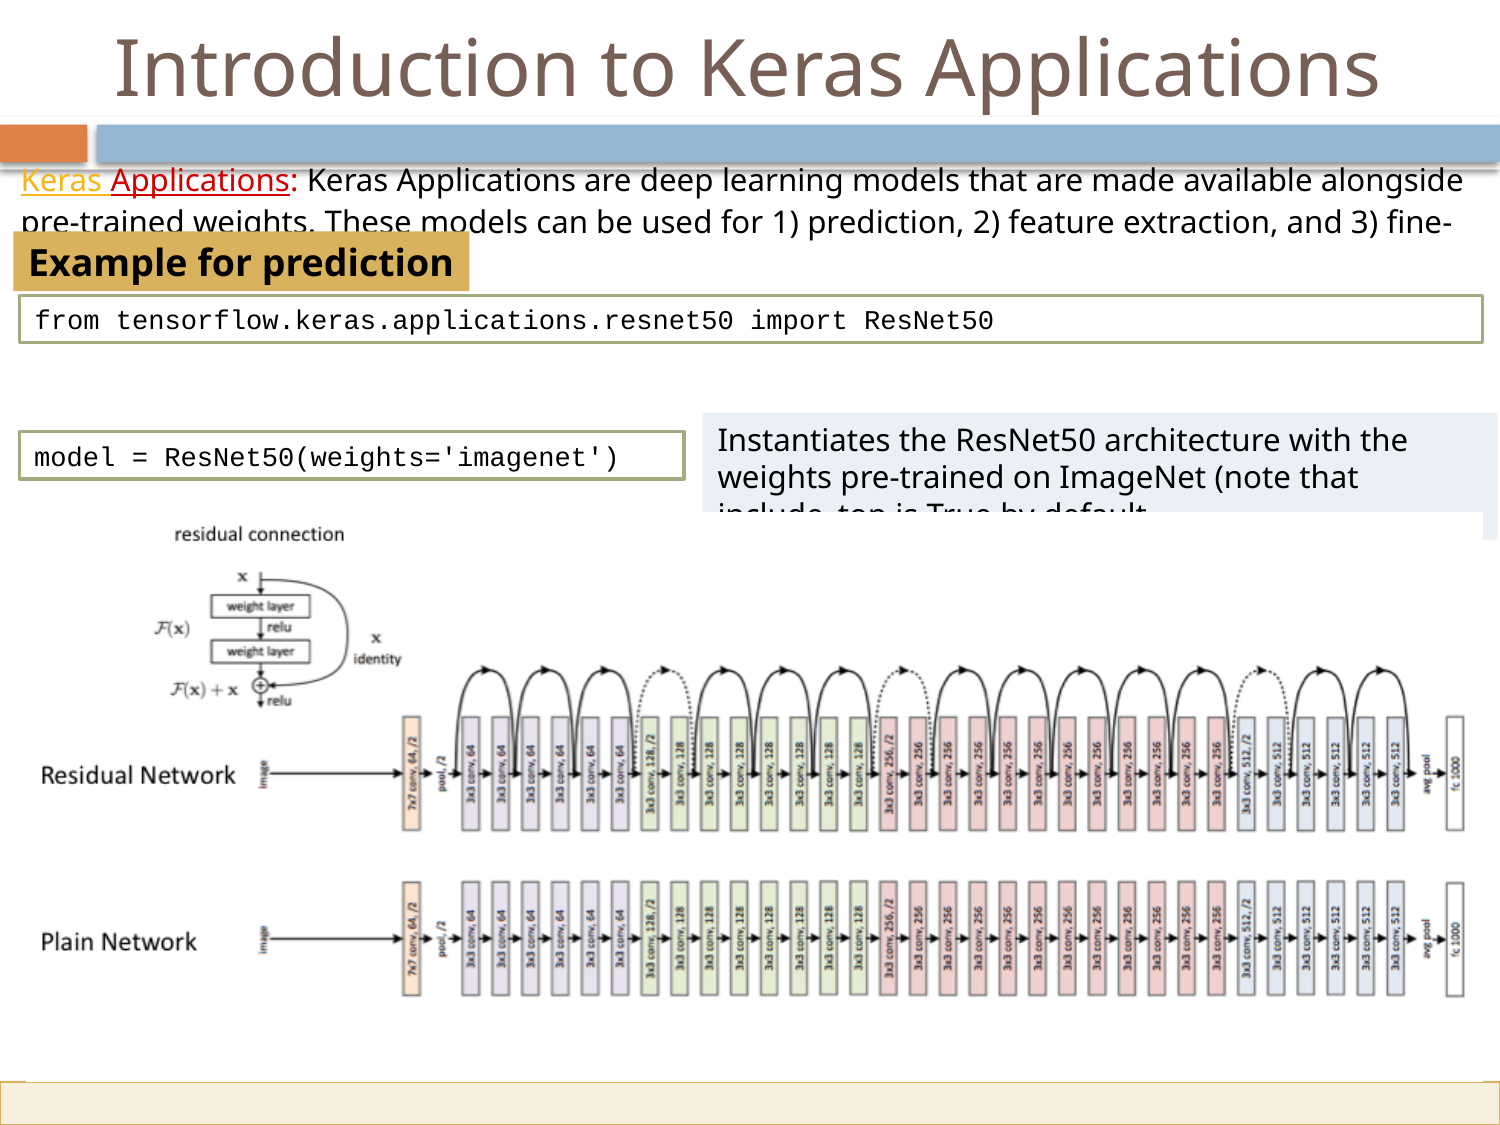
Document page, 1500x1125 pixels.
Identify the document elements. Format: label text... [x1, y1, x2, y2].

text_box Instantiates the ResNet50 architecture with the weights pre-trained on ImageNet (note that include_top is True by default [702, 412, 1498, 540]
text_box Keras Applications: Keras Applications are deep learning models that are made available alongside pre-trained weights. These models can be used for 1) prediction, 2) feature extraction, and 3) fine-tuning. [5, 152, 1500, 286]
text_box Example for prediction [13, 231, 470, 292]
text_box from tensorflow.keras.applications.resnet50 import ResNet50 [18, 294, 1484, 344]
picture [26, 511, 1483, 1082]
title Introduction to Keras Applications [99, 0, 1438, 129]
text_box model = ResNet50(weights='imagenet') [18, 430, 686, 481]
